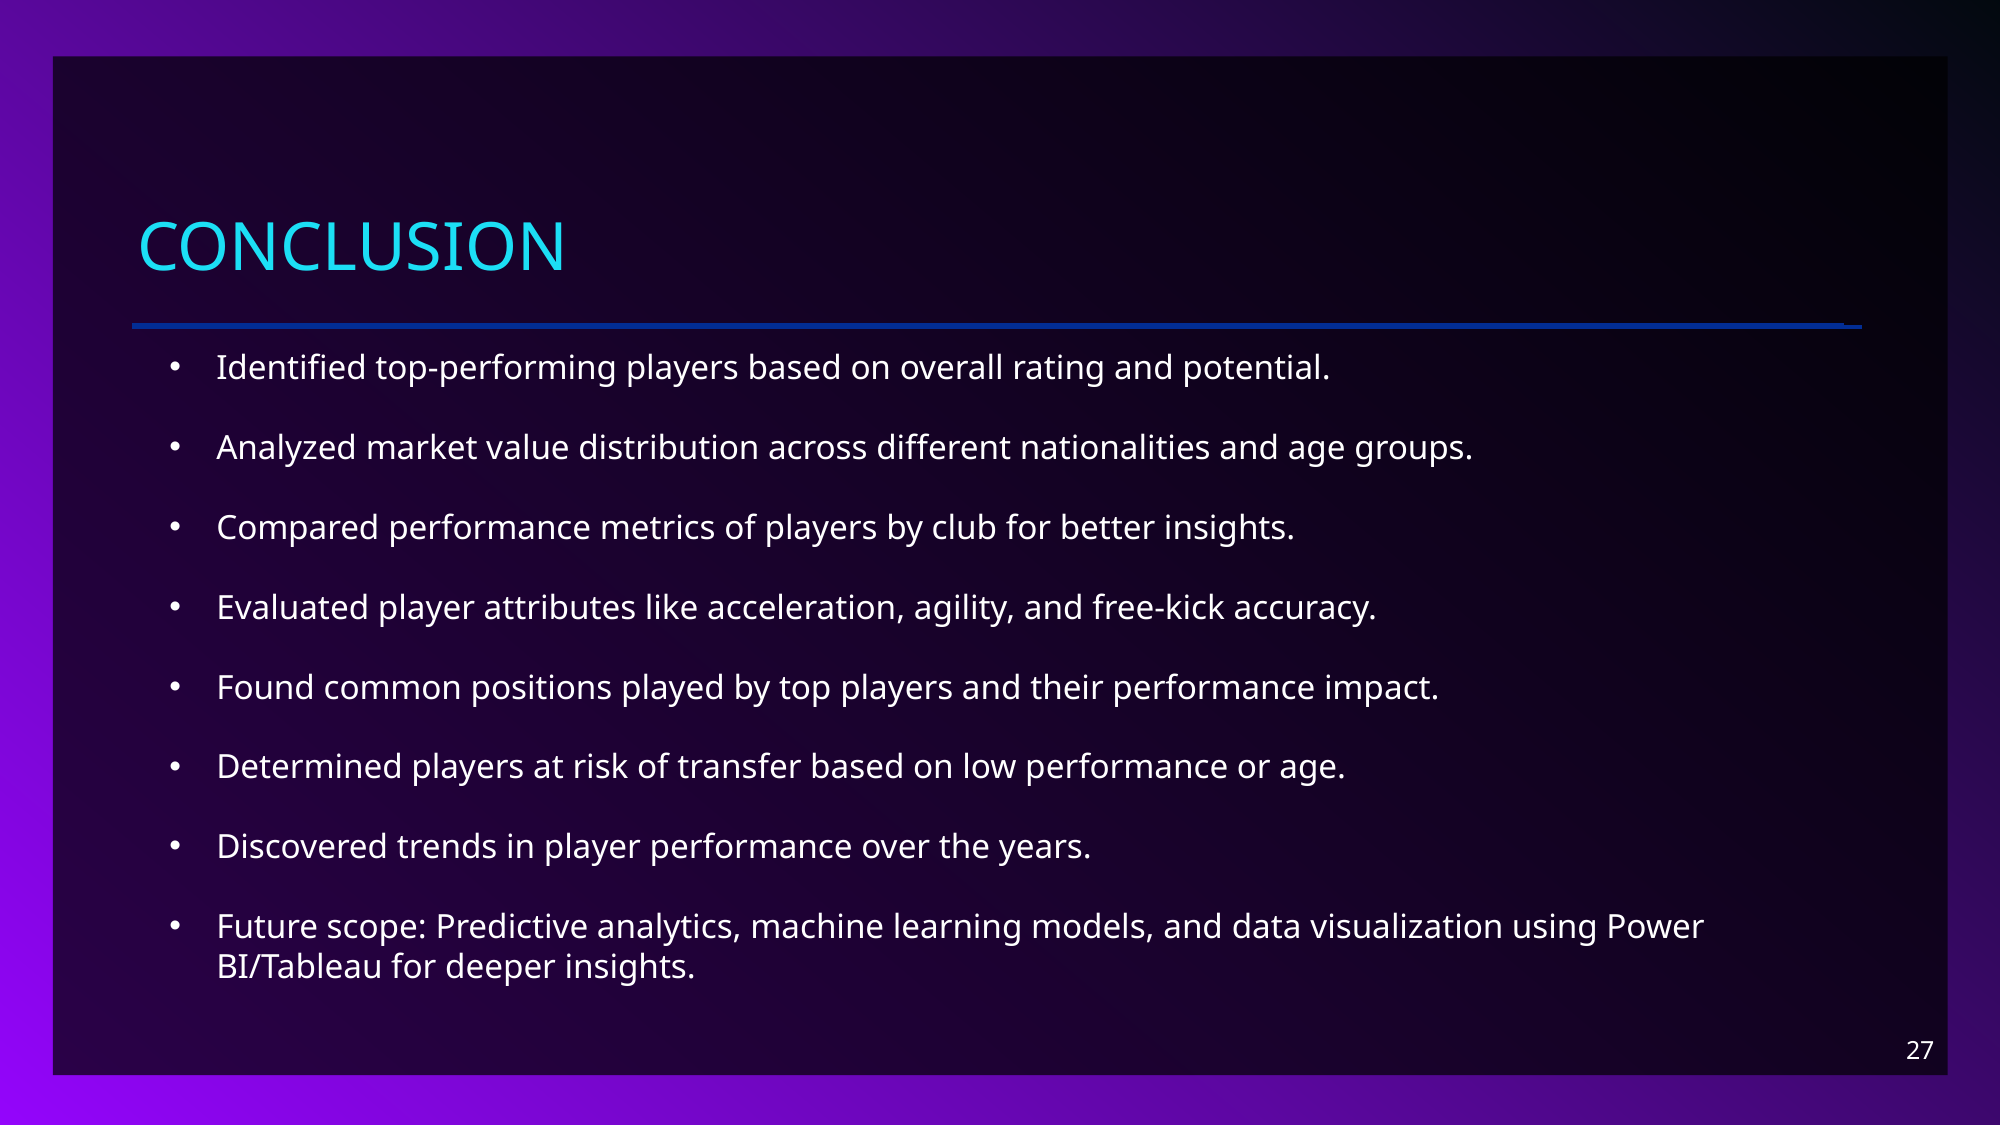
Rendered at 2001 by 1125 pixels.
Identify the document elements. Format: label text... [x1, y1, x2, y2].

slide_number 27 [1499, 1021, 1950, 1082]
title Conclusion [137, 156, 1862, 293]
text_box Identified top-performing players based on overall rating and potential. Analyzed market value distribution across different nationalities and age groups. Compared performance metrics of players by club for better insights. Evaluated player attributes like acceleration, agility, and free-kick accuracy. Found common positions played by top players and their performance impact. Determined players at risk of transfer based on low performance or age. Discovered trends in player performance over the years. Future scope: Predictive analytics, machine learning models, and data visualization using Power BI/Tableau for deeper insights. [154, 339, 1750, 993]
